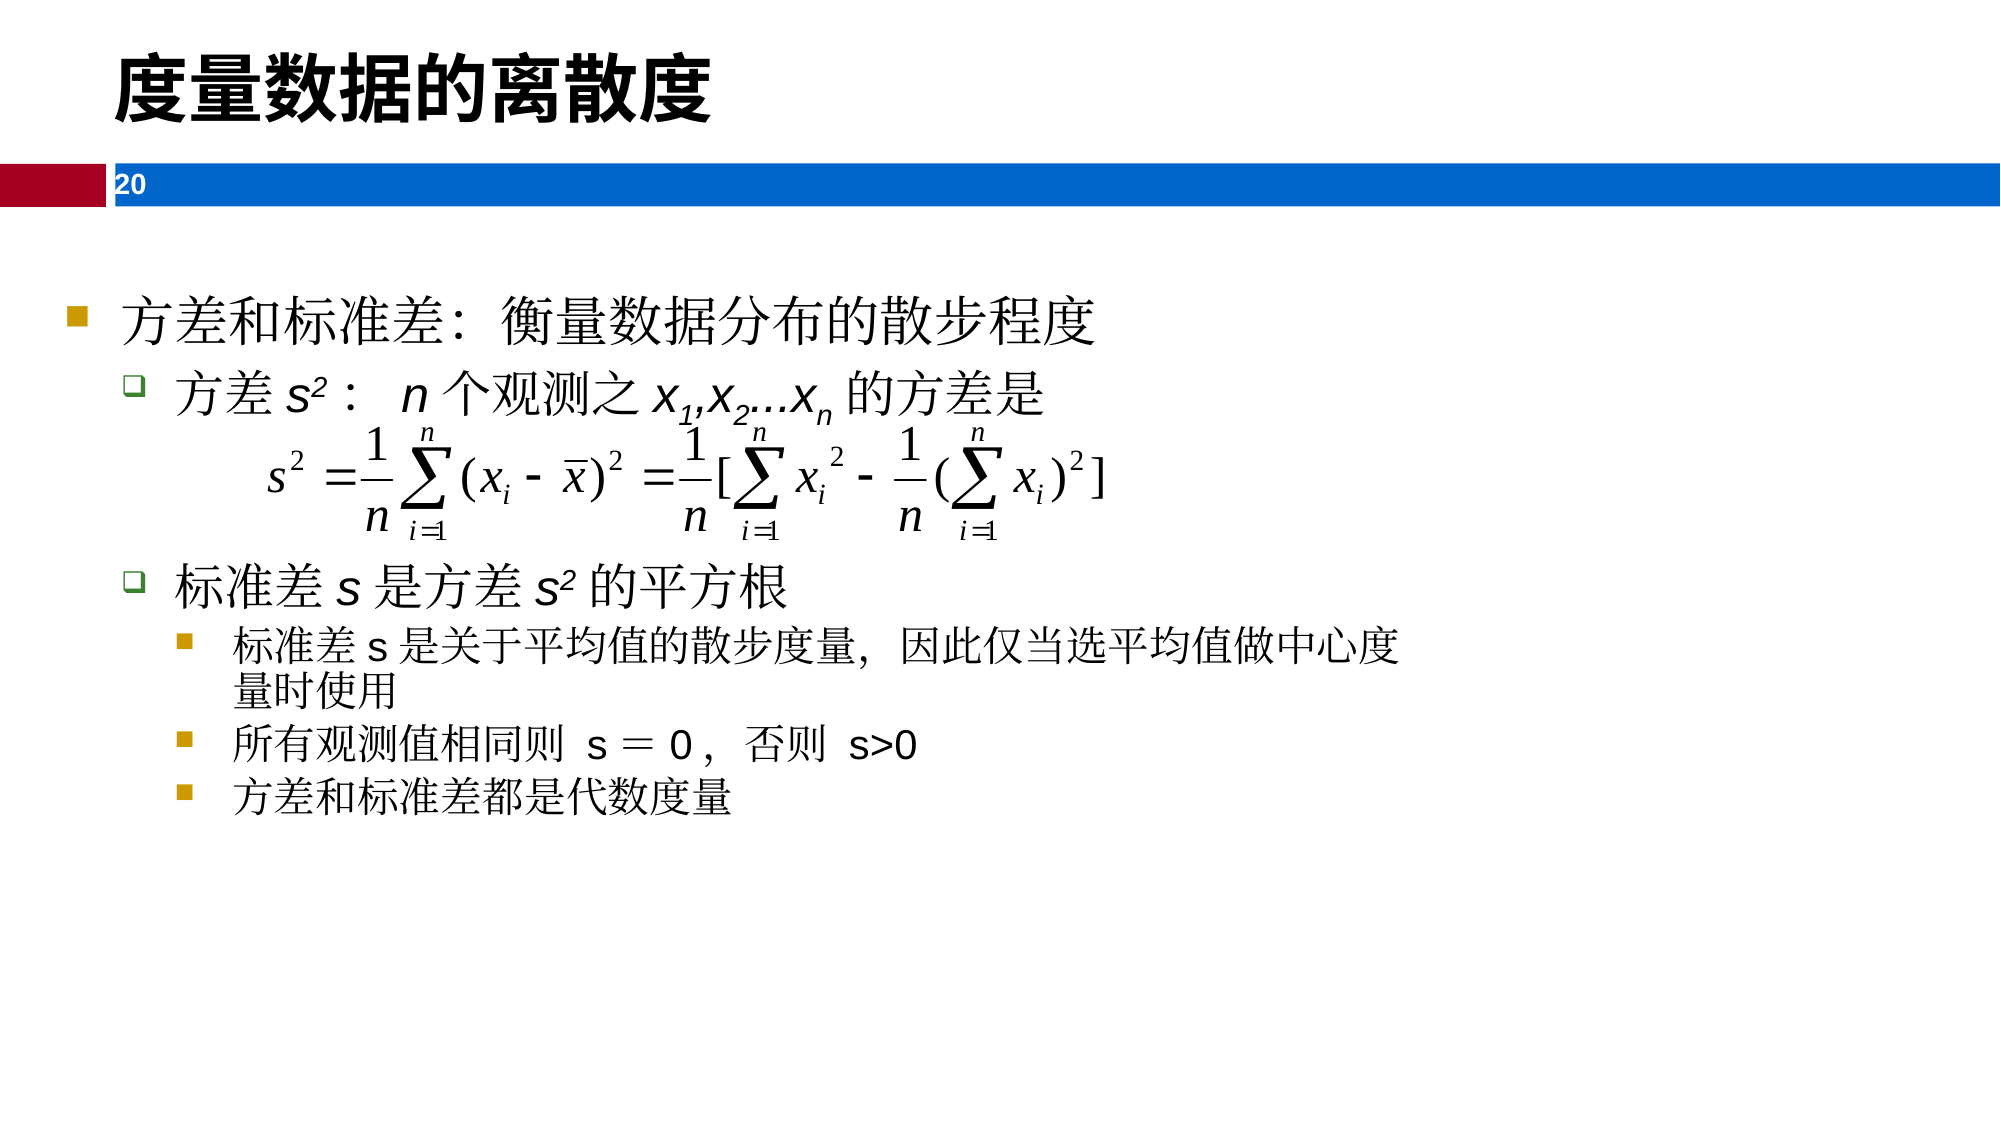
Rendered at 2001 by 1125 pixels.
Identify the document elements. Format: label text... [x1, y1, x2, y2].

text_box 方差和标准差：衡量数据分布的散步程度 方差s2：n个观测之x1,x2...xn的方差是 标准差s是方差s2的平方根 标准差s是关于平均值的散步度量，因此仅当选平均值做中心度量时使用 所有观测值相同则 s＝0，否则 s>0 方差和标准差都是代数度量 [49, 287, 1436, 1035]
text_box 度量数据的离散度 [98, 15, 1529, 158]
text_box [258, 408, 1112, 552]
